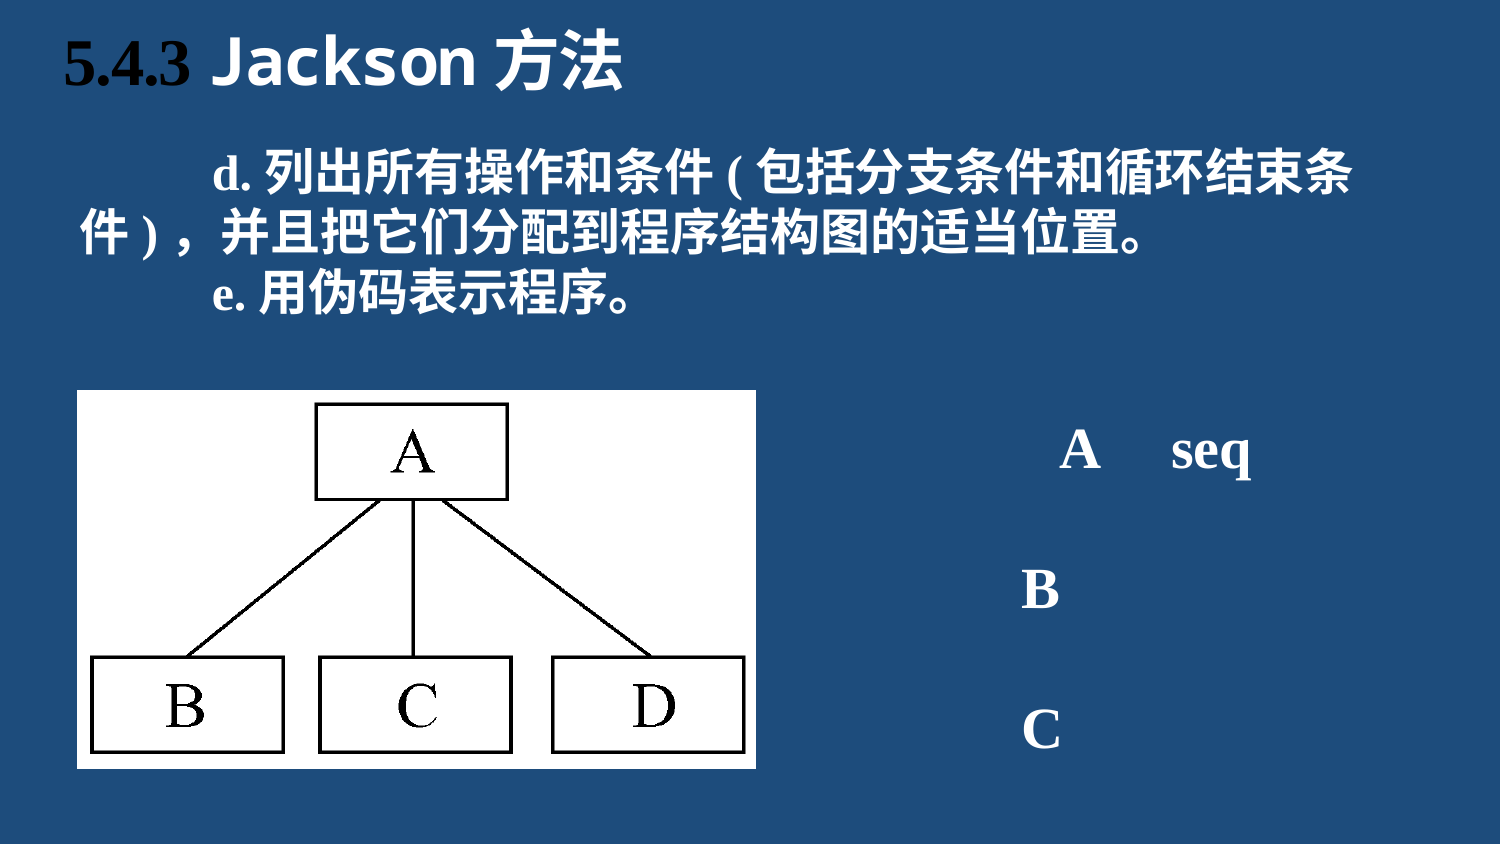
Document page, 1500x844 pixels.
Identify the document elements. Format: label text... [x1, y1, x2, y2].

picture [77, 390, 757, 769]
title 5.4.3 Jackson方法 [63, 28, 1436, 101]
text_box d.列出所有操作和条件(包括分支条件和循环结束条件)，并且把它们分配到程序结构图的适当位置。 e.用伪码表示程序。 [64, 132, 1447, 388]
text_box A seq B C D A end [856, 402, 1329, 844]
